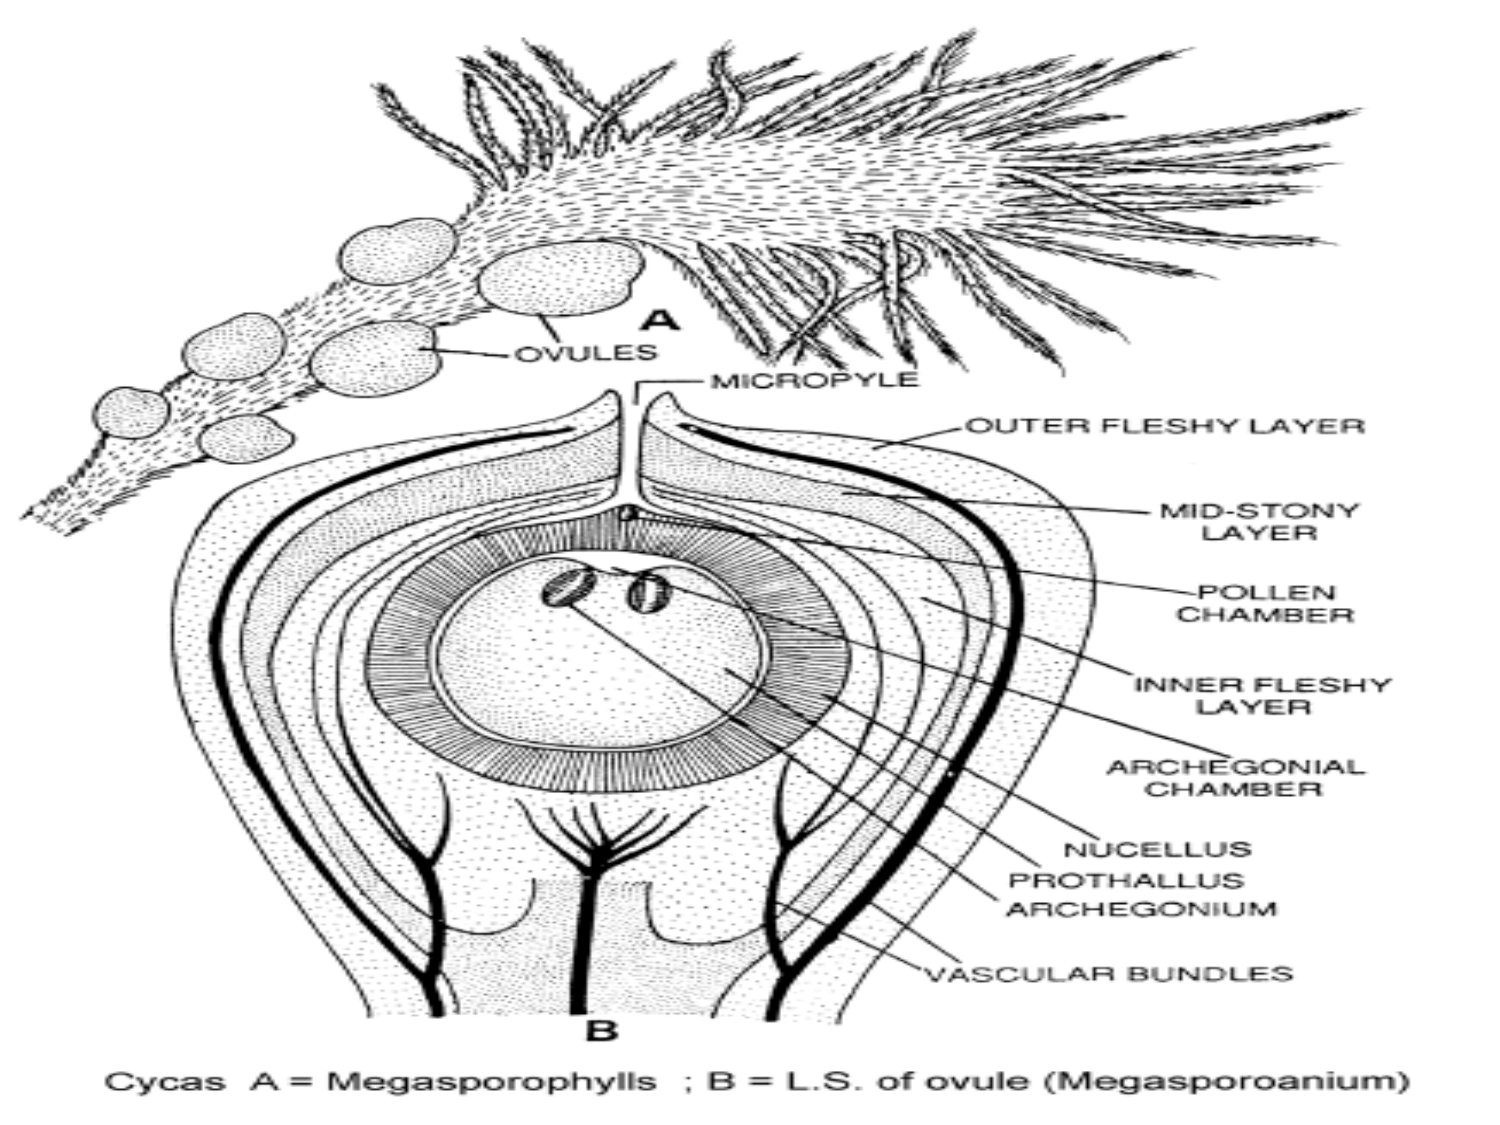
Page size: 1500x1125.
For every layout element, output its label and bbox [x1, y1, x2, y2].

list [0, 18, 1500, 1125]
